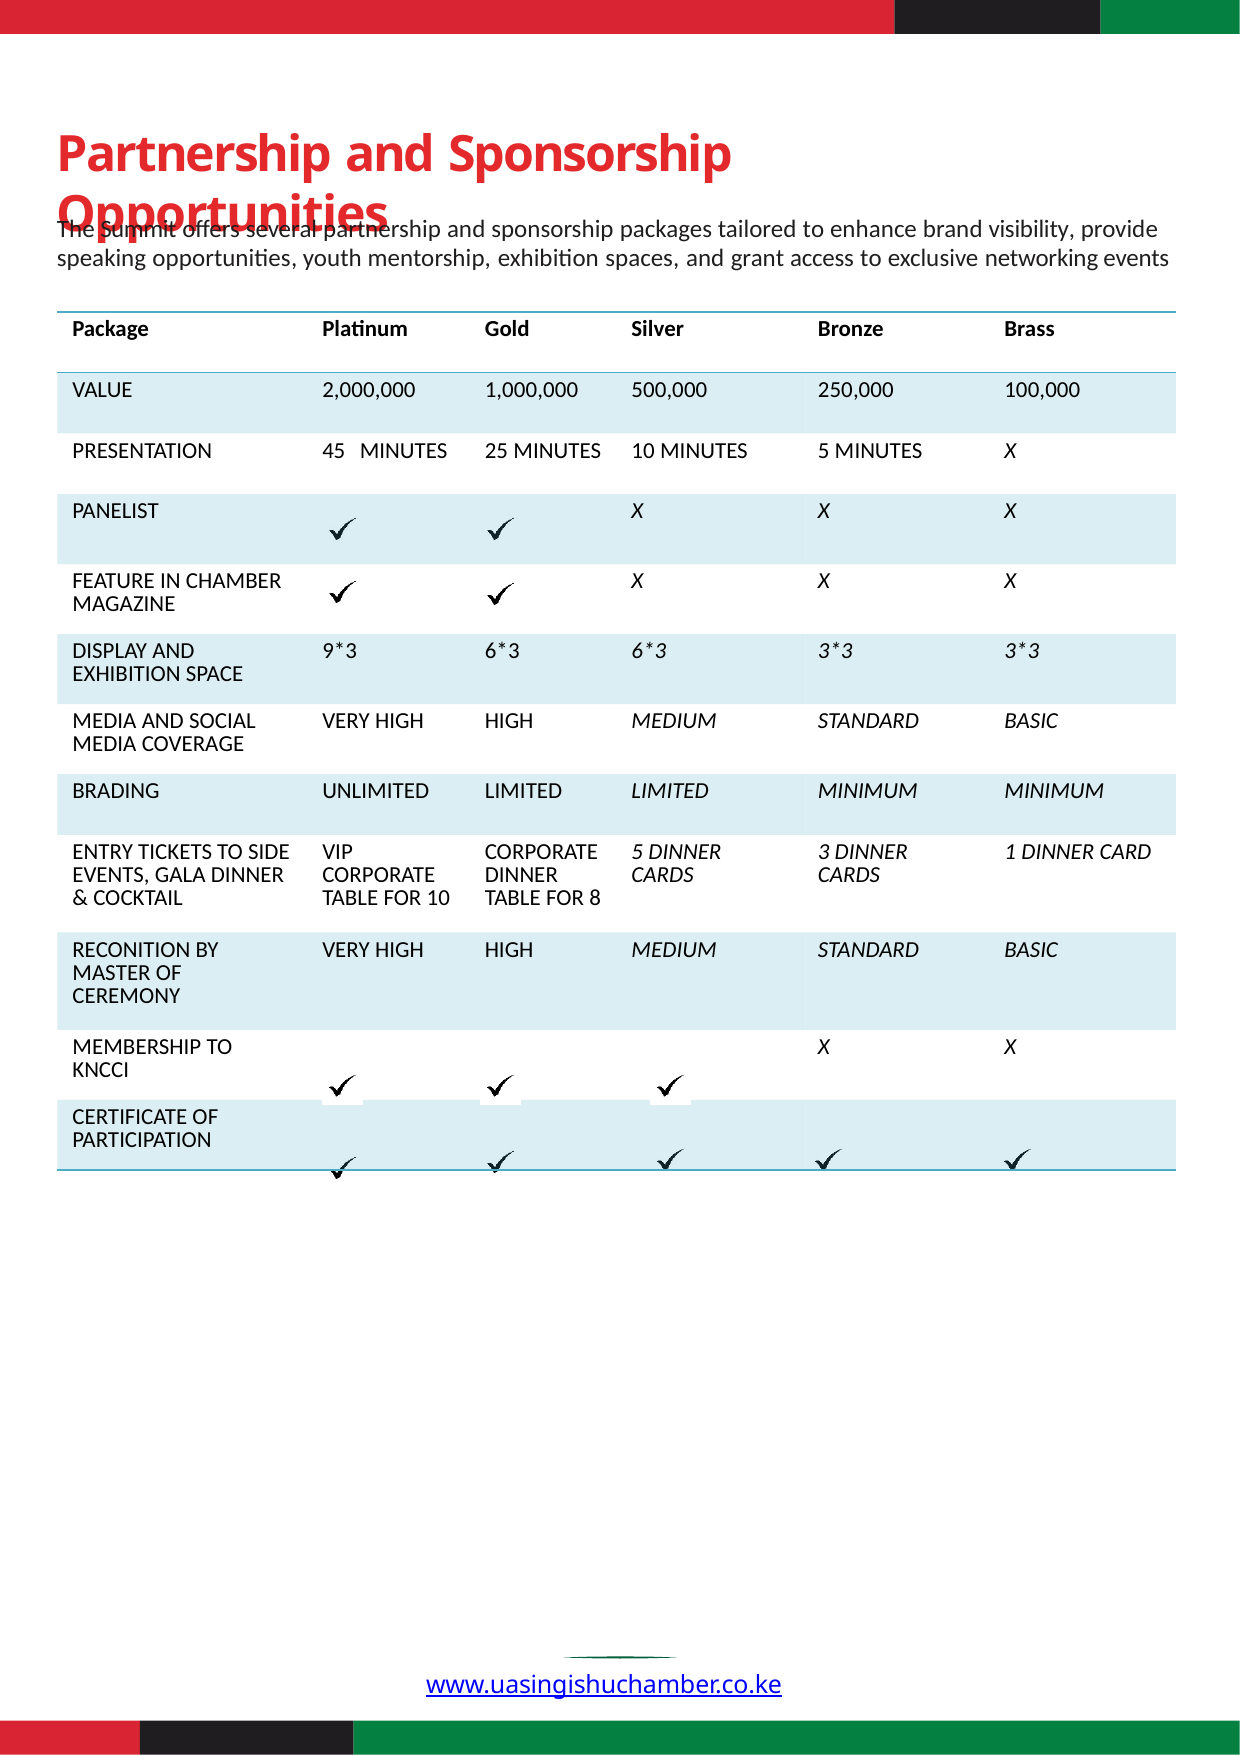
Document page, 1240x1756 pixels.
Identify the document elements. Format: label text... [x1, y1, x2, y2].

table_cell X [989, 433, 1176, 494]
table_cell [307, 494, 470, 564]
title Partnership and Sponsorship Opportunities [54, 273, 1066, 415]
table_cell CORPORATE DINNER TABLE FOR 8 [470, 835, 617, 932]
table_cell X [803, 564, 989, 634]
table_cell 3 DINNER CARDS [803, 835, 989, 932]
picture [321, 1147, 363, 1189]
picture [997, 1138, 1038, 1180]
table_cell ENTRY TICKETS TO SIDE EVENTS, GALA DINNER & COCKTAIL [57, 835, 307, 932]
table_cell X [989, 564, 1176, 634]
table_cell PRESENTATION [57, 433, 307, 494]
table_cell 5 MINUTES [803, 433, 989, 494]
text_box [0, 0, 1240, 35]
table_cell 6*3 [470, 634, 617, 704]
table_cell BASIC [989, 704, 1176, 774]
table_cell [470, 564, 617, 634]
table_cell LIMITED [470, 774, 617, 835]
table_cell MEMBERSHIP TO KNCCI [57, 1030, 307, 1100]
picture [808, 1138, 849, 1180]
table_cell 100,000 [989, 373, 1176, 433]
table_cell FEATURE IN CHAMBER MAGAZINE [57, 564, 307, 634]
table_cell 5 DINNER CARDS [617, 835, 803, 932]
table_cell X [617, 564, 803, 634]
table_cell MEDIUM [617, 932, 803, 1030]
table_cell DISPLAY AND EXHIBITION SPACE [57, 634, 307, 704]
table_cell BASIC [989, 932, 1176, 1030]
table_header Bronze [803, 313, 989, 372]
table_cell [803, 1100, 989, 1169]
table_cell VIP CORPORATE TABLE FOR 10 [307, 835, 470, 932]
table_header Silver [617, 313, 803, 372]
table_cell [307, 1100, 470, 1169]
table_cell MINUTES [307, 433, 470, 494]
table_cell [307, 564, 470, 634]
table_cell [989, 1100, 1176, 1169]
table_cell MINIMUM [803, 774, 989, 835]
table_cell [617, 1030, 803, 1100]
table_header Brass [989, 313, 1176, 372]
table_cell 250,000 [803, 373, 989, 433]
table_cell UNLIMITED [307, 774, 470, 835]
table_cell 3*3 [803, 634, 989, 704]
table_cell MEDIA AND SOCIAL MEDIA COVERAGE [57, 704, 307, 774]
table_cell [470, 1100, 617, 1169]
table_cell X [803, 494, 989, 564]
table_cell RECONITION BY MASTER OF CEREMONY [57, 932, 307, 1030]
text_box The Summit offers several partnership and sponsorship packages tailored to enhance brand visibility, provide speaking opportunities, youth mentorship, exhibition spaces, and grant access to exclusive networking events [54, 210, 1176, 273]
table_cell [617, 1100, 803, 1169]
table_cell MINIMUM [989, 774, 1176, 835]
picture [480, 1064, 521, 1106]
table_cell 500,000 [617, 373, 803, 433]
table_header Package [57, 313, 307, 372]
table_cell X [803, 1030, 989, 1100]
table_header Gold [470, 313, 617, 372]
table_cell [470, 1030, 617, 1100]
table_cell LIMITED [617, 774, 803, 835]
table_cell 2,000,000 [307, 373, 470, 433]
table_cell STANDARD [803, 932, 989, 1030]
table_cell MEDIUM [617, 704, 803, 774]
table_cell VERY HIGH [307, 704, 470, 774]
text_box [0, 1720, 1240, 1755]
table_cell [470, 494, 617, 564]
table_cell 1 DINNER CARD [989, 835, 1176, 932]
title Partnership and Sponsorship Opportunities [54, 59, 1066, 210]
table_cell 1,000,000 [470, 373, 617, 433]
picture [480, 573, 521, 615]
picture [649, 1064, 691, 1106]
picture [321, 508, 363, 549]
table_cell X [989, 494, 1176, 564]
table_cell 10 MINUTES [617, 433, 803, 494]
picture [649, 1138, 691, 1180]
table_cell VALUE [57, 373, 307, 433]
table_cell BRADING [57, 774, 307, 835]
table_cell HIGH [470, 932, 617, 1030]
picture [321, 1064, 363, 1106]
table_cell PANELIST [57, 494, 307, 564]
table_cell X [617, 494, 803, 564]
table_cell 6*3 [617, 634, 803, 704]
picture [480, 1140, 521, 1182]
table_cell X [989, 1030, 1176, 1100]
table_cell 3*3 [989, 634, 1176, 704]
table_cell CERTIFICATE OF PARTICIPATION [57, 1100, 307, 1169]
table_cell 9*3 [307, 634, 470, 704]
picture [321, 571, 363, 612]
table_header Platinum [307, 313, 470, 372]
table_cell 25 MINUTES [470, 433, 617, 494]
picture [480, 508, 521, 549]
text_box www.uasingishuchamber.co.ke [423, 1666, 817, 1703]
table_cell STANDARD [803, 704, 989, 774]
table_cell HIGH [470, 704, 617, 774]
table_cell [307, 1030, 470, 1100]
table_cell VERY HIGH [307, 932, 470, 1030]
